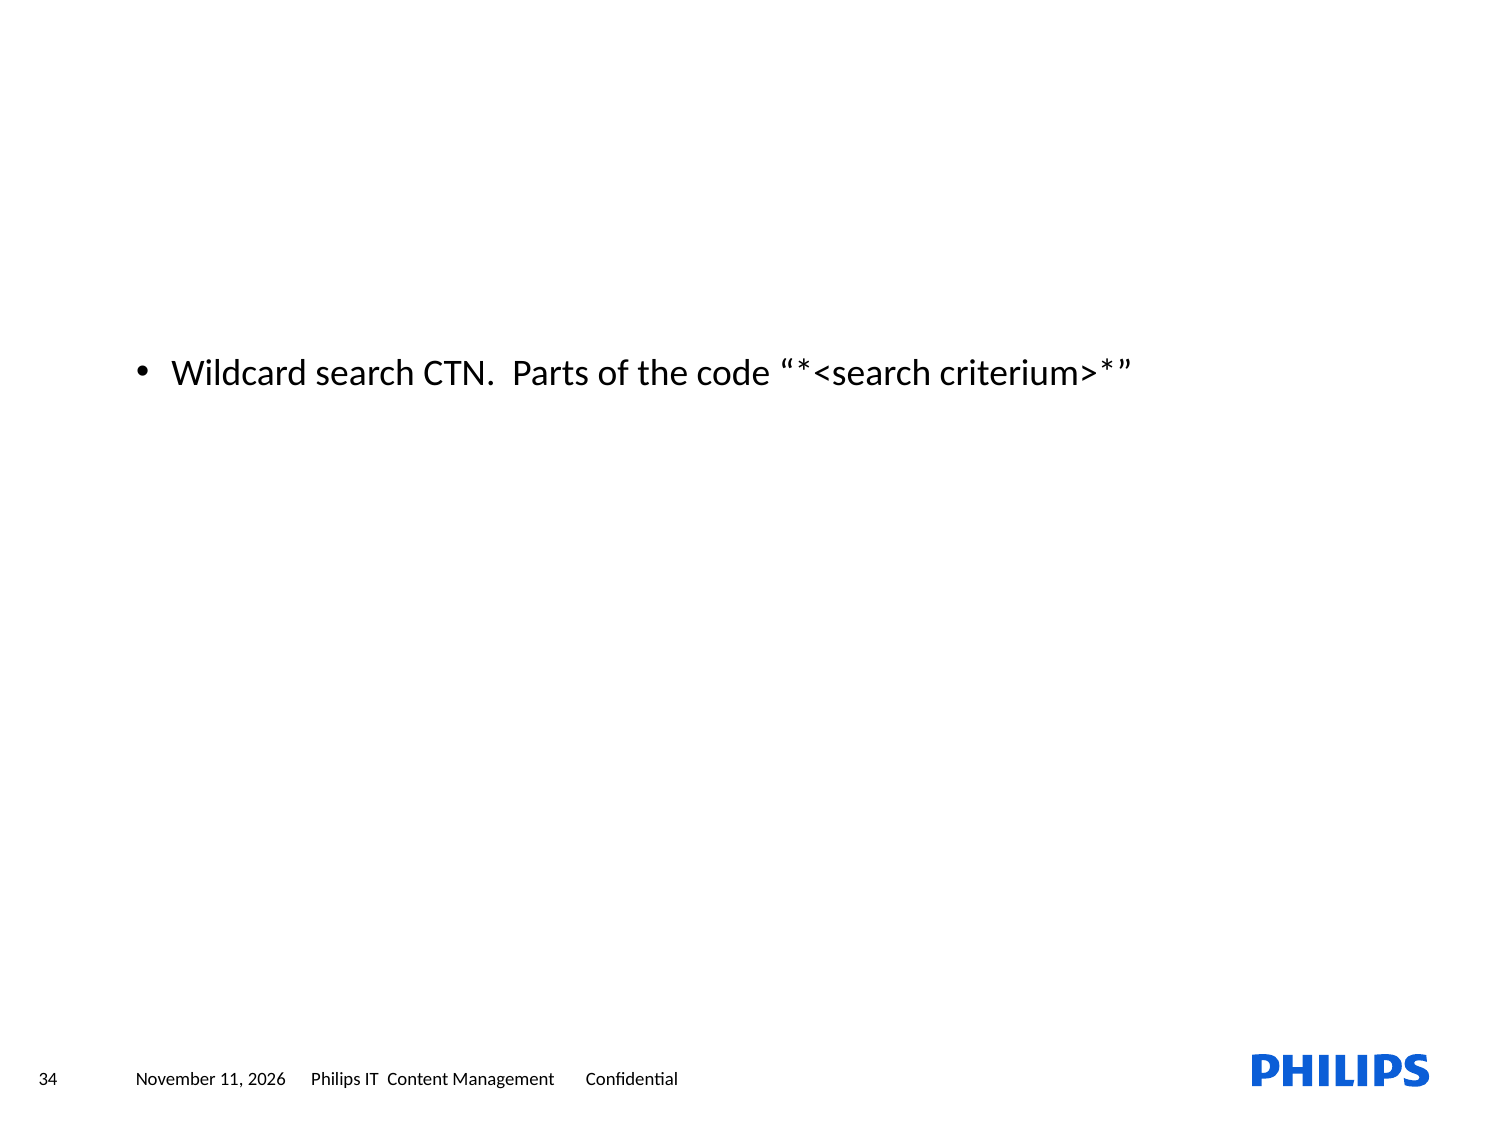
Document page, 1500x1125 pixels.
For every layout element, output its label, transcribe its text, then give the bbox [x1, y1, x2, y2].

list Wildcard search CTN. Parts of the code “*<search criterium>*” [135, 348, 1365, 998]
